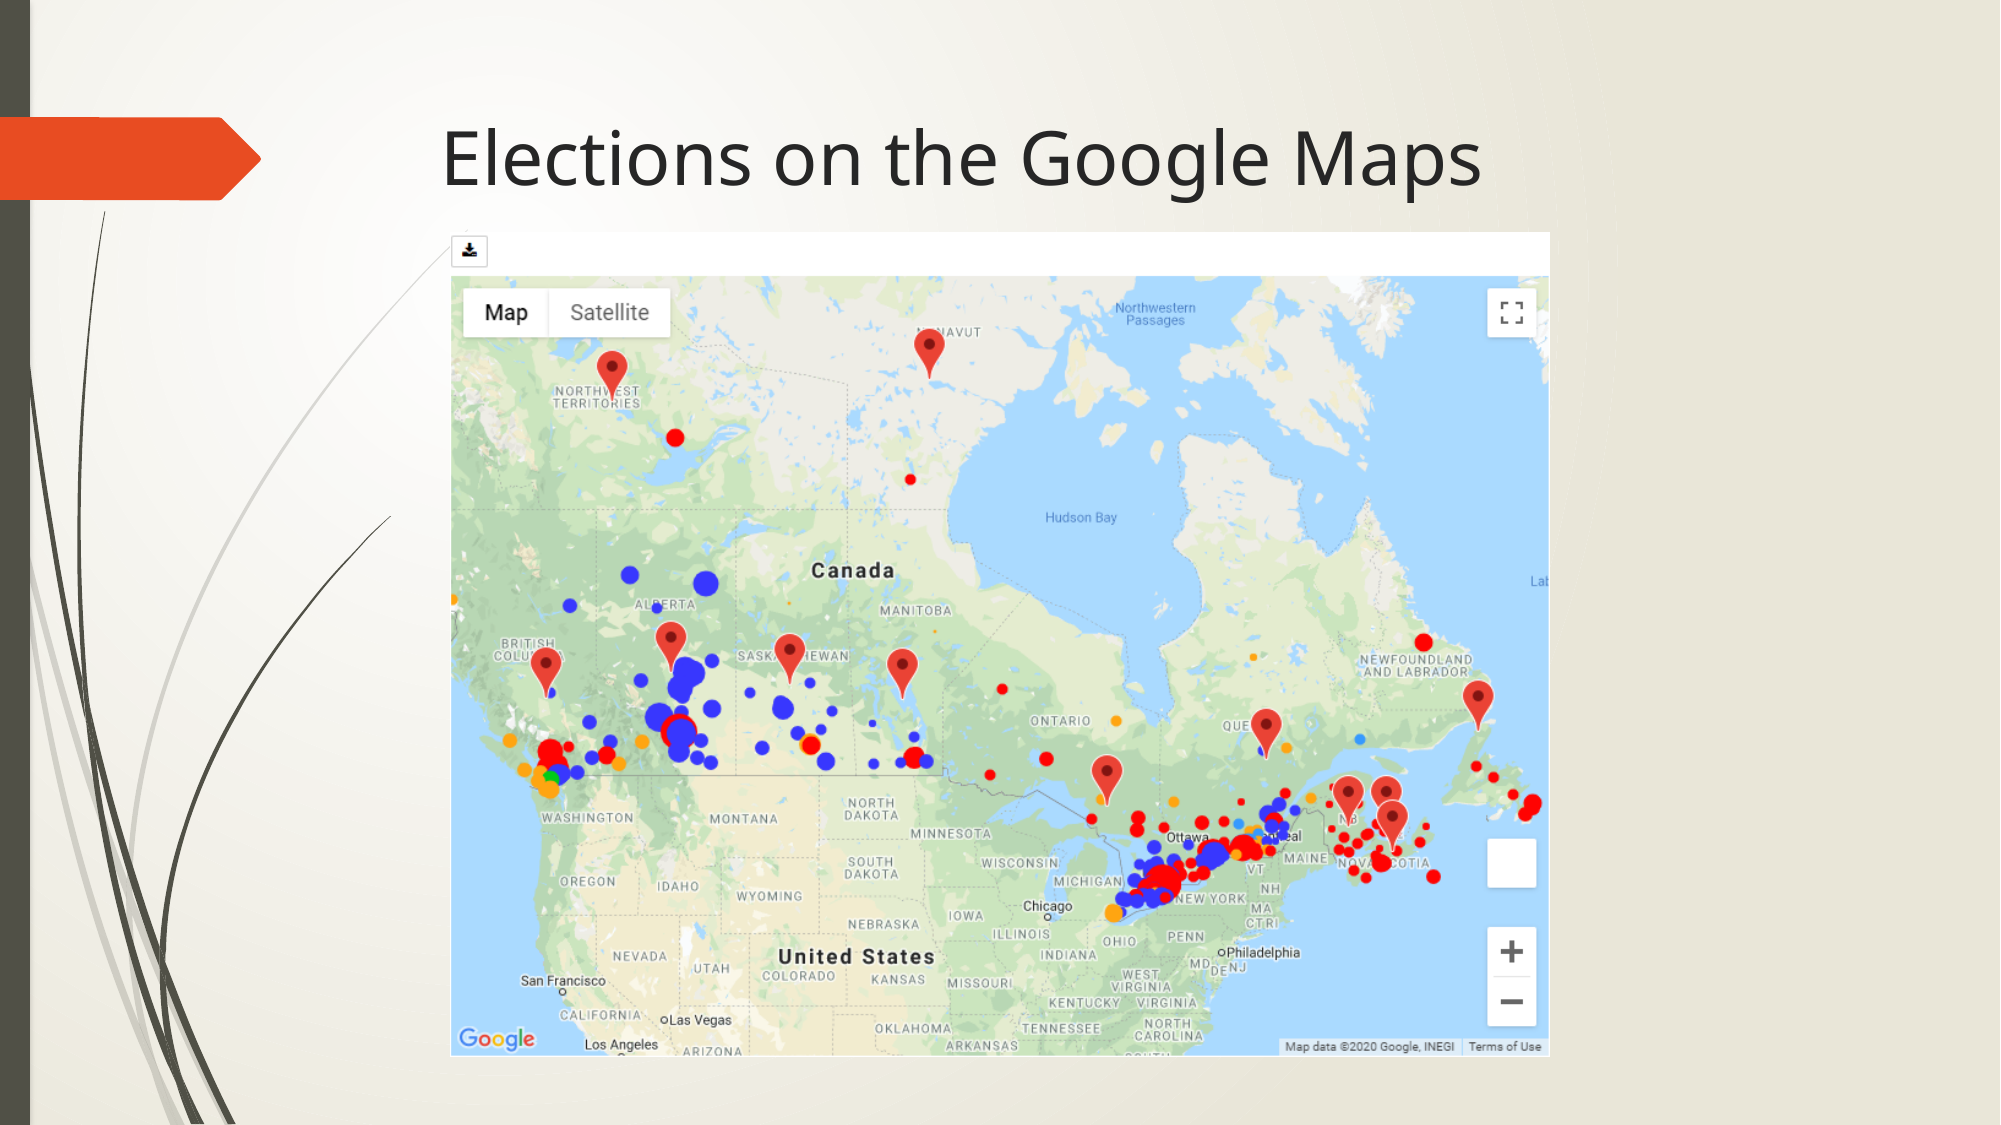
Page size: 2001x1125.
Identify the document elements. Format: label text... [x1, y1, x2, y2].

title Elections on the Google Maps [425, 102, 1888, 313]
picture [449, 231, 1551, 1057]
